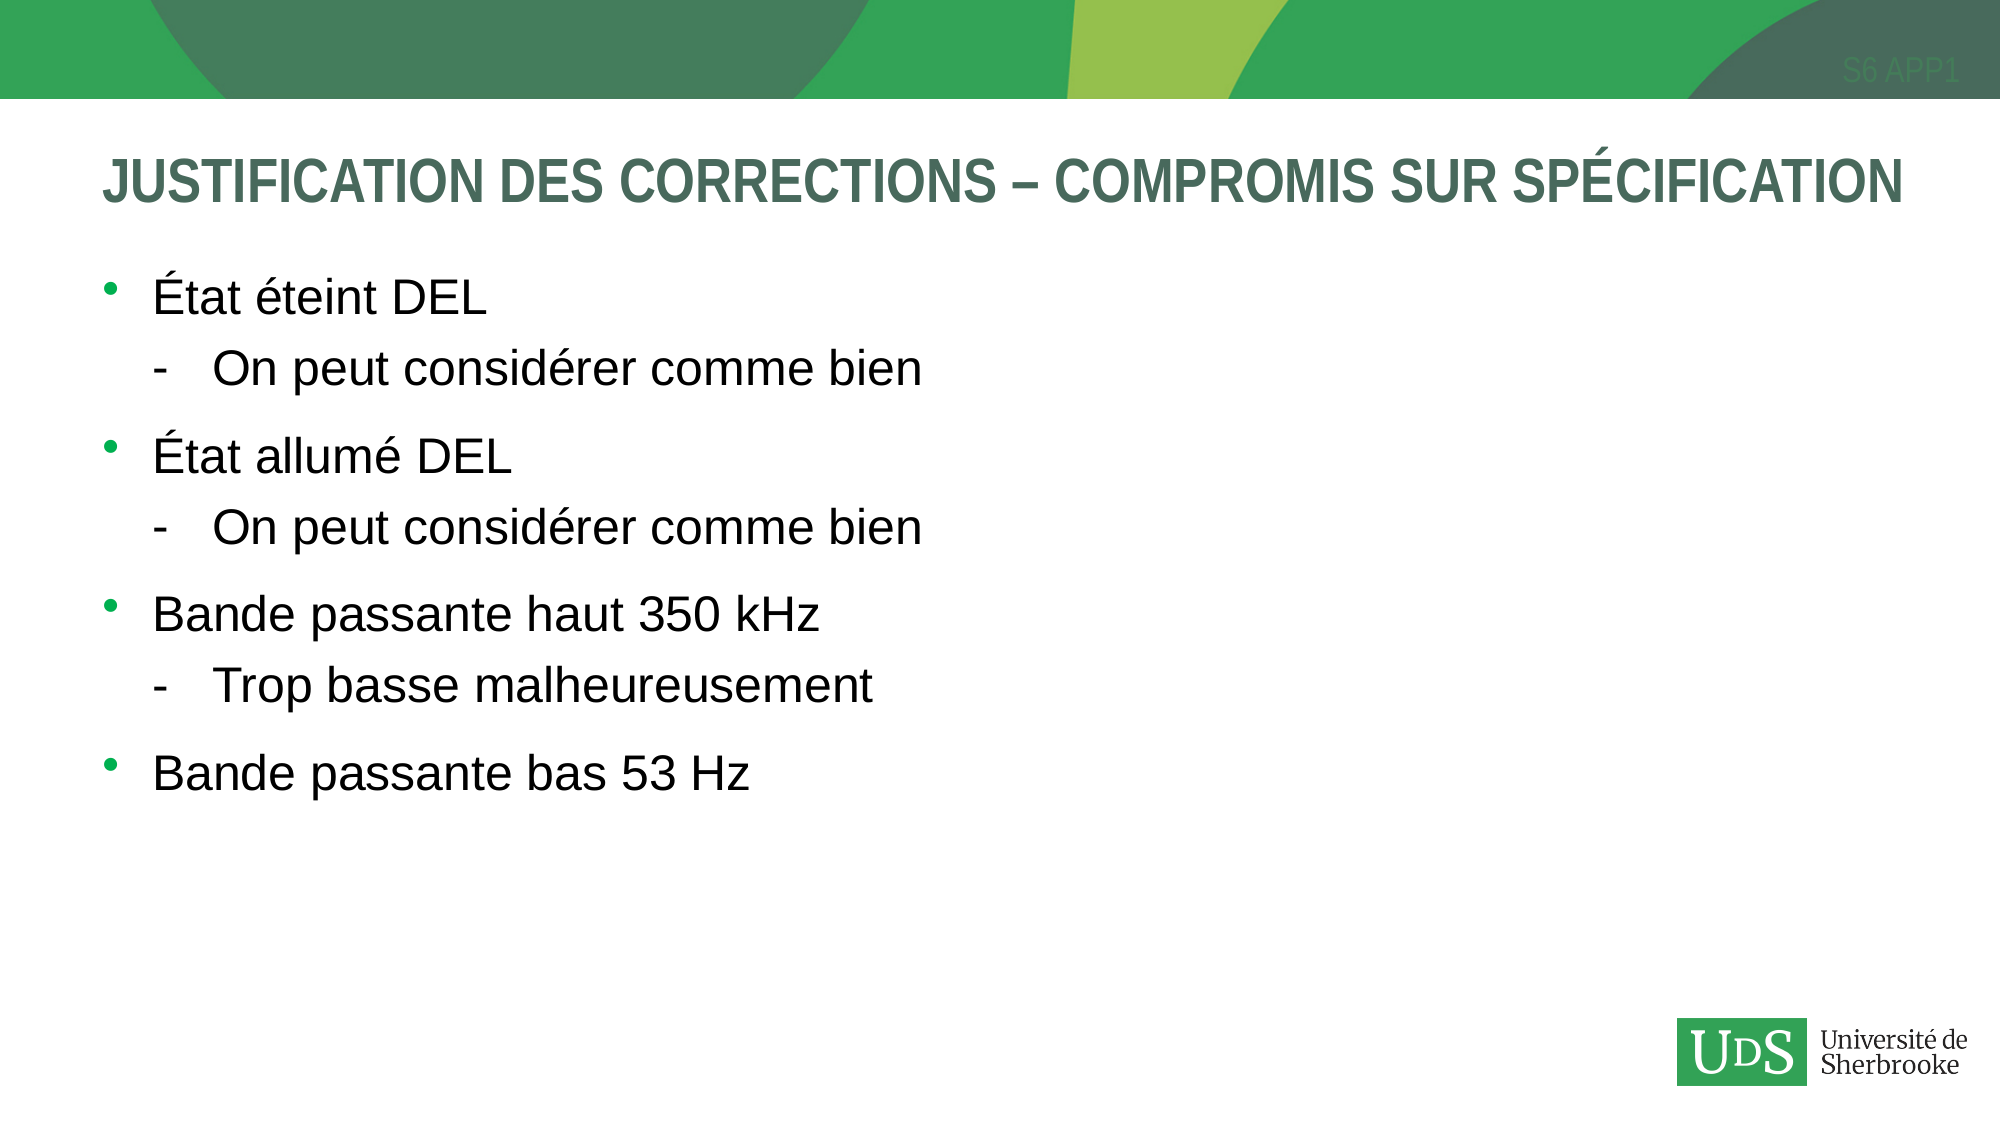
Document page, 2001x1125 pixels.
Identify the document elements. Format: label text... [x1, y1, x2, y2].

picture [0, 0, 2000, 99]
picture [1677, 1018, 1967, 1086]
title Justification des Corrections – compromis sur spécification [102, 139, 1961, 253]
